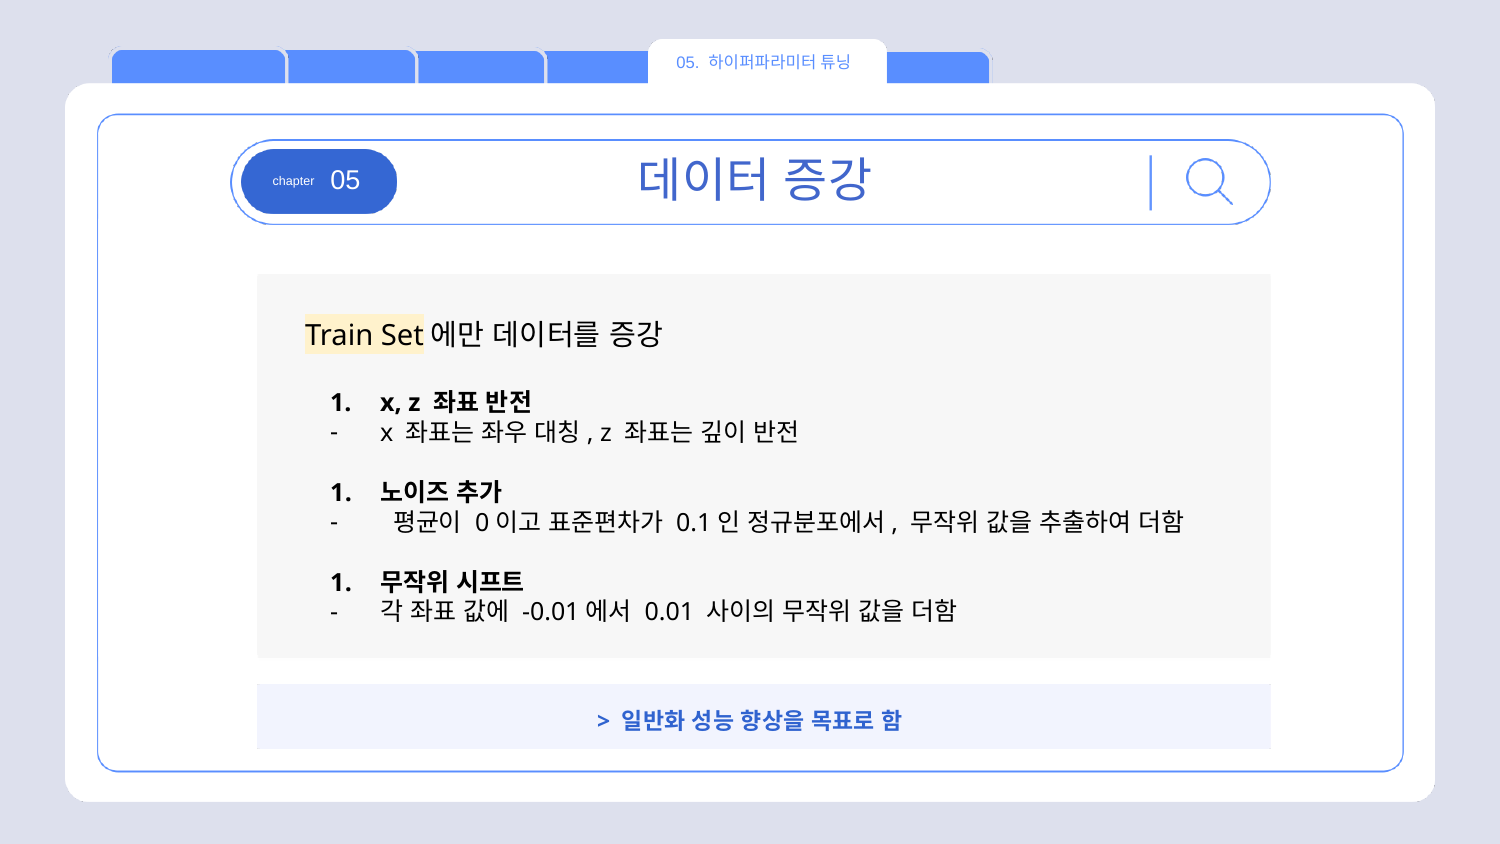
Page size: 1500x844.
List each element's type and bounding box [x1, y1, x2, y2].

picture [65, 39, 1435, 803]
